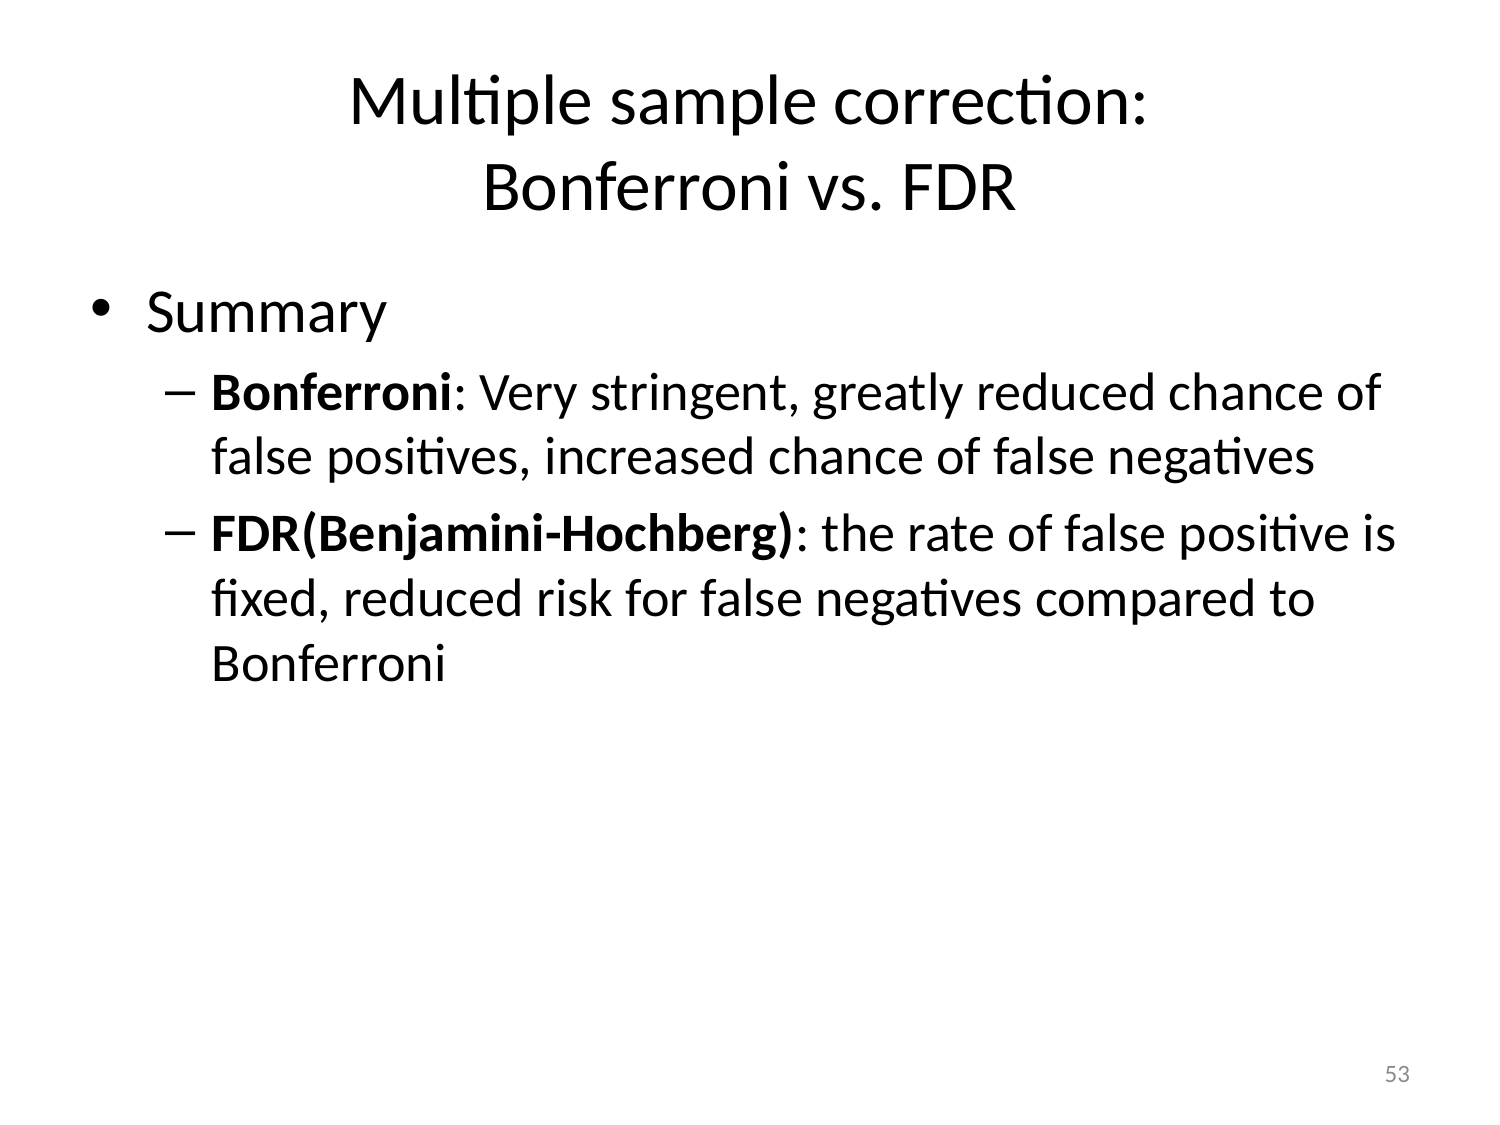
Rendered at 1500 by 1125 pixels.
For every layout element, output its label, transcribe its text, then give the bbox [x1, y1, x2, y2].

slide_number 53 [1074, 1042, 1425, 1103]
list Summary Bonferroni: Very stringent, greatly reduced chance of false positives, increased chance of false negatives FDR(Benjamini-Hochberg): the rate of false positive is fixed, reduced risk for false negatives compared to Bonferroni [74, 262, 1426, 1006]
title Multiple sample correction: Bonferroni vs. FDR [74, 44, 1426, 233]
